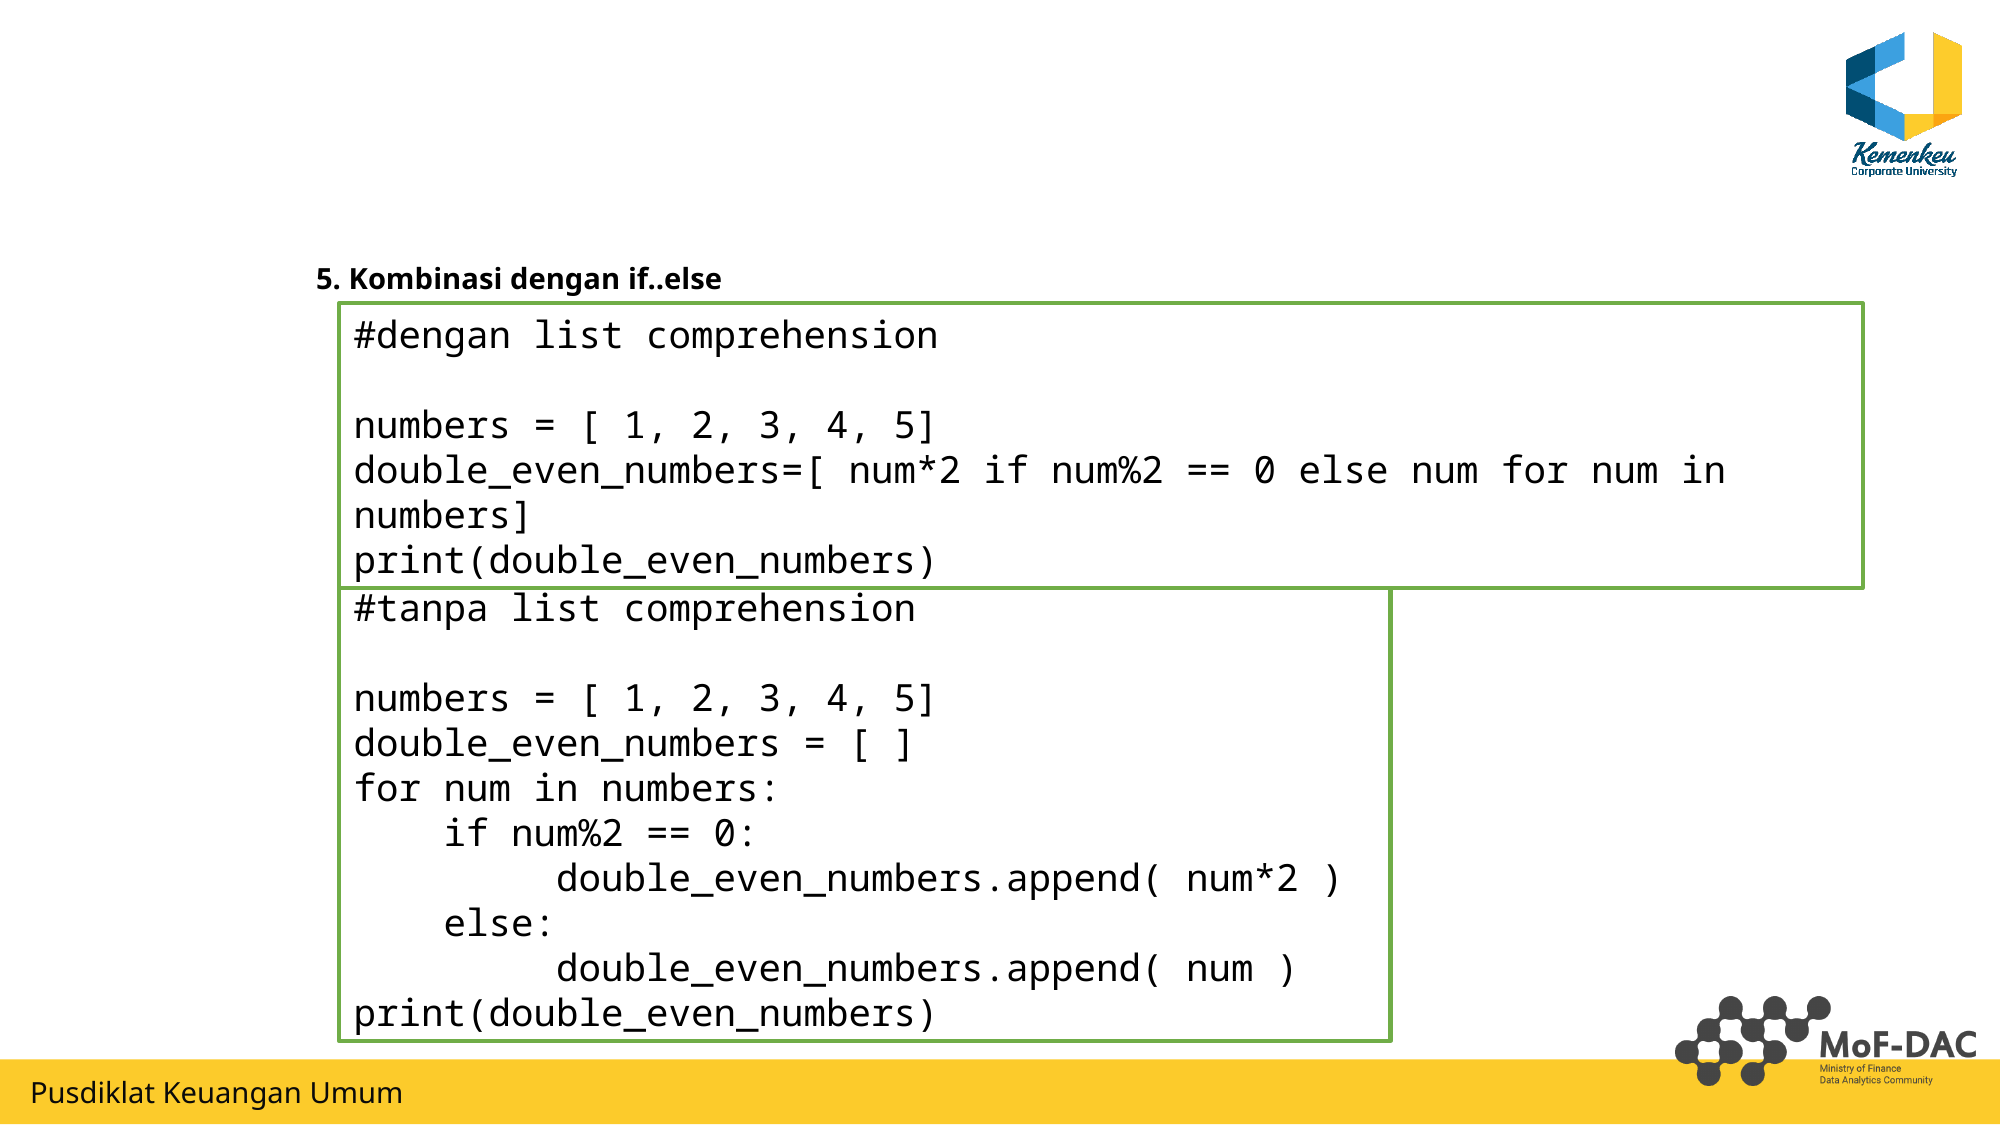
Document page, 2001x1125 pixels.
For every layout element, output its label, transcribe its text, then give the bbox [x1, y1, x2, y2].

text_box #tanpa list comprehension numbers = [ 1, 2, 3, 4, 5] double_even_numbers = [ ] for num in numbers: if num%2 == 0: double_even_numbers.append( num*2 ) else: double_even_numbers.append( num ) print(double_even_numbers) [337, 590, 1393, 1043]
text_box 5. Kombinasi dengan if..else [301, 252, 966, 303]
text_box #dengan list comprehension numbers = [ 1, 2, 3, 4, 5] double_even_numbers=[ num*2 if num%2 == 0 else num for num in numbers] print(double_even_numbers) [337, 301, 1865, 590]
picture [1846, 32, 1962, 177]
picture [1656, 977, 2000, 1118]
